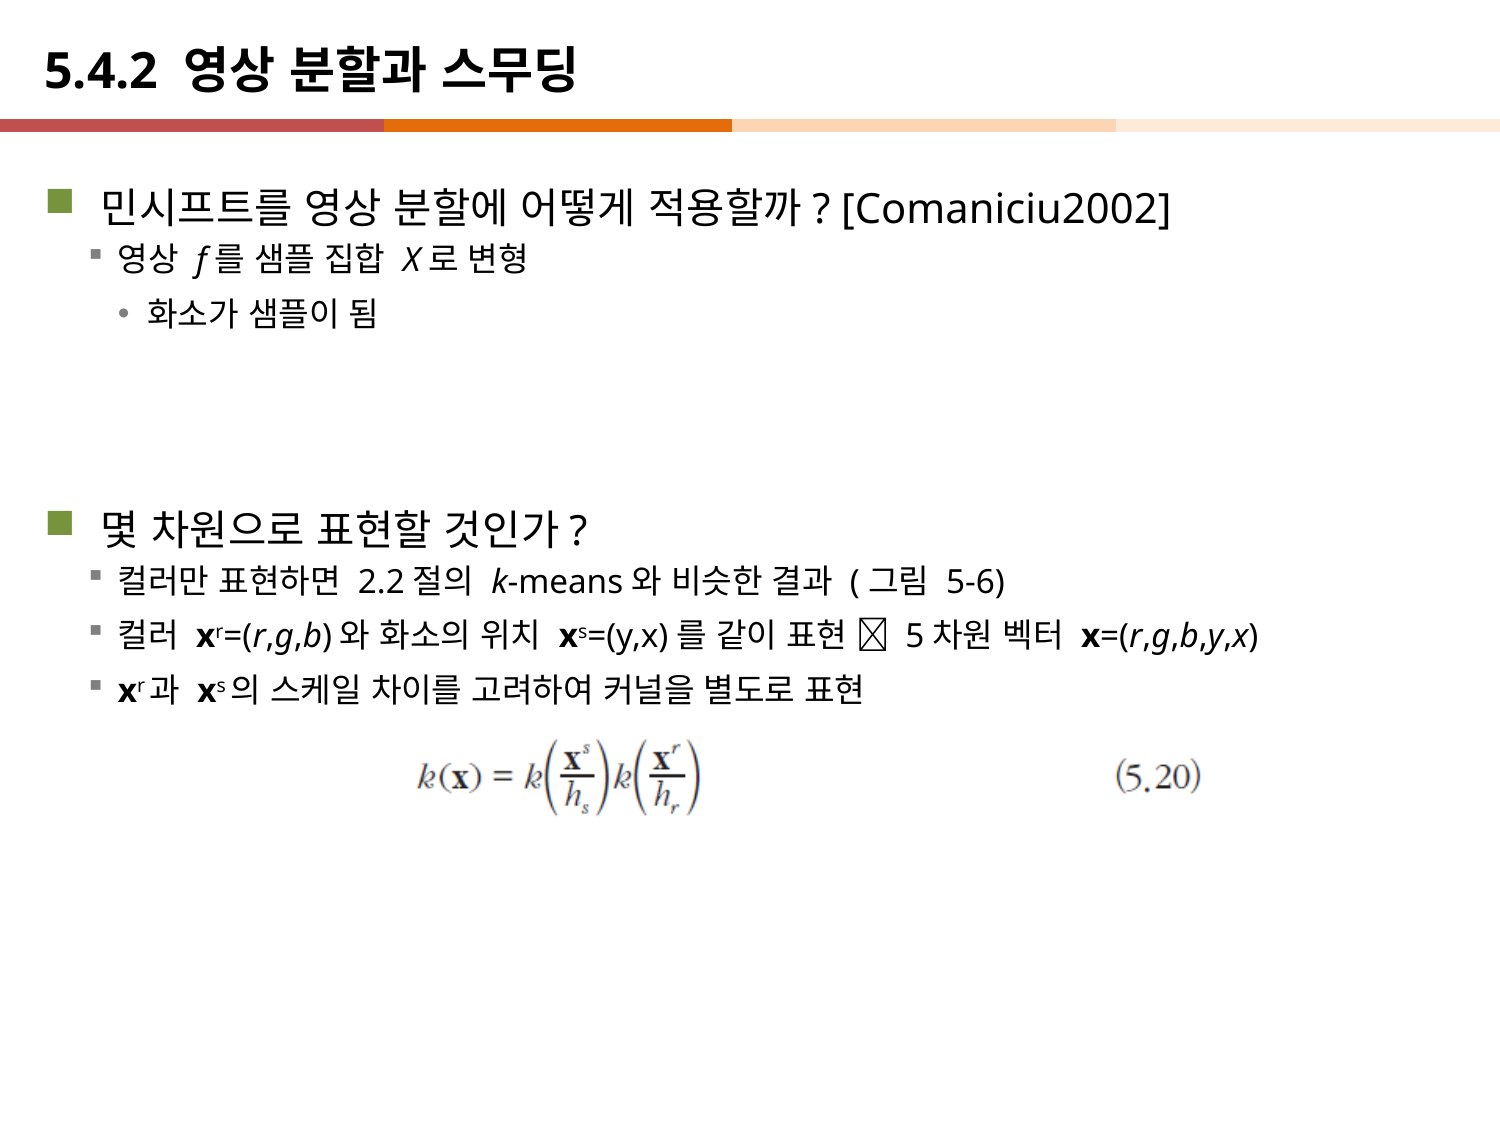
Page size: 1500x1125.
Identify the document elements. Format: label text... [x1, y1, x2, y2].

picture [403, 727, 1208, 833]
title 5.4.2 영상 분할과 스무딩 [29, 23, 1270, 114]
list 민시프트를 영상 분할에 어떻게 적용할까? [Comaniciu2002] 영상 f를 샘플 집합 X로 변형 화소가 샘플이 됨 몇 차원으로 표현할 것인가? 컬러만 표현하면 2.2절의 k-means와 비슷한 결과 (그림 5-6) 컬러 xr=(r,g,b)와 화소의 위치 xs=(y,x)를 같이 표현  5차원 벡터 x=(r,g,b,y,x) xr과 xs의 스케일 차이를 고려하여 커널을 별도로 표현 [29, 148, 1471, 1083]
